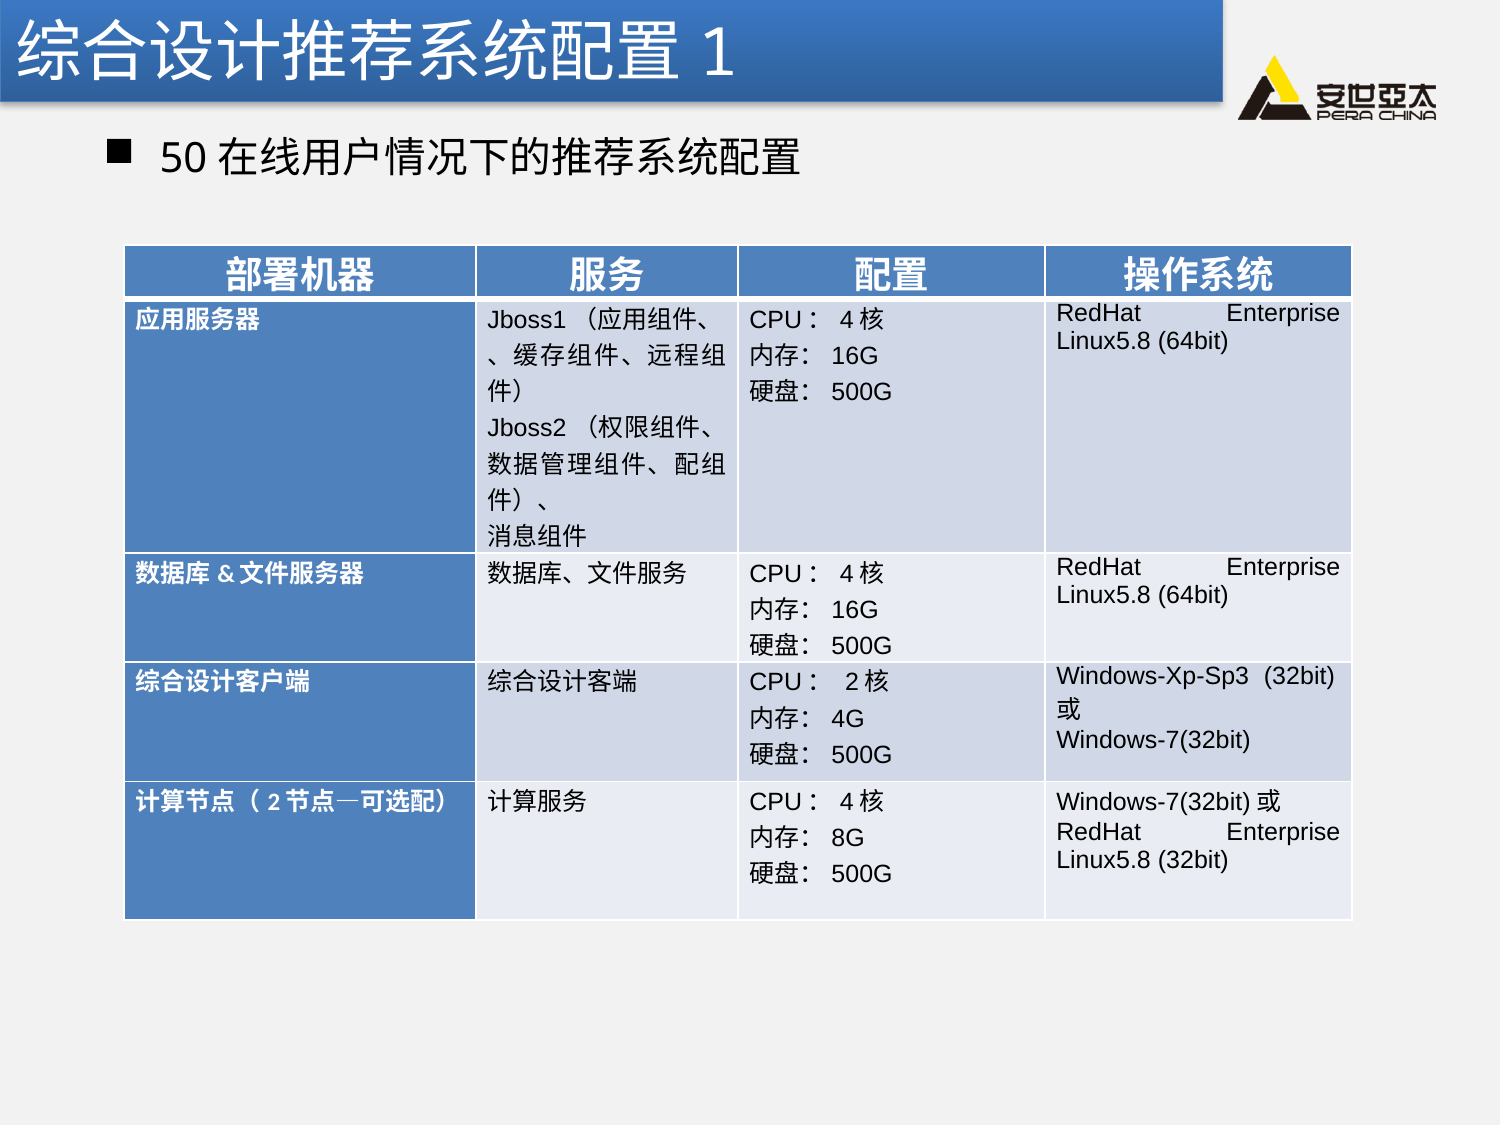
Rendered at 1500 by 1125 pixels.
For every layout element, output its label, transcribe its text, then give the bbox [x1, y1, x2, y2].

table_cell 综合设计客端 [477, 663, 737, 781]
text_box 综合设计推荐系统配置1 [0, 0, 1223, 102]
table_cell 综合设计客户端 [125, 663, 475, 781]
table_cell 计算服务 [477, 782, 737, 919]
table_cell Jboss1（应用组件、 、缓存组件、远程组件） Jboss2（权限组件、数据管理组件、配组件）、 消息组件 [477, 302, 737, 552]
table_cell 计算节点（2节点—可选配） [125, 782, 475, 919]
table_header 配置 [739, 246, 1044, 296]
table_cell CPU：4核 内存：8G 硬盘：500G [739, 782, 1044, 919]
table_cell Windows-7(32bit)或 RedHat Enterprise Linux5.8 (32bit) [1046, 782, 1351, 919]
list 50在线用户情况下的推荐系统配置 [88, 113, 1365, 899]
table_cell CPU： 2核 内存：4G 硬盘：500G [739, 663, 1044, 781]
table_header 部署机器 [125, 246, 475, 296]
table_cell 数据库&文件服务器 [125, 554, 475, 661]
picture [1237, 54, 1436, 120]
table_header 操作系统 [1046, 246, 1351, 296]
table_cell RedHat Enterprise Linux5.8 (64bit) [1046, 302, 1351, 552]
table_cell CPU：4核 内存：16G 硬盘：500G [739, 554, 1044, 661]
table_cell 应用服务器 [125, 302, 475, 552]
table_header 服务 [477, 246, 737, 296]
table_cell RedHat Enterprise Linux5.8 (64bit) [1046, 554, 1351, 661]
table_cell CPU：4核 内存：16G 硬盘：500G [739, 302, 1044, 552]
table_cell 数据库、文件服务 [477, 554, 737, 661]
table_cell Windows-Xp-Sp3 (32bit)或 Windows-7(32bit) [1046, 663, 1351, 781]
